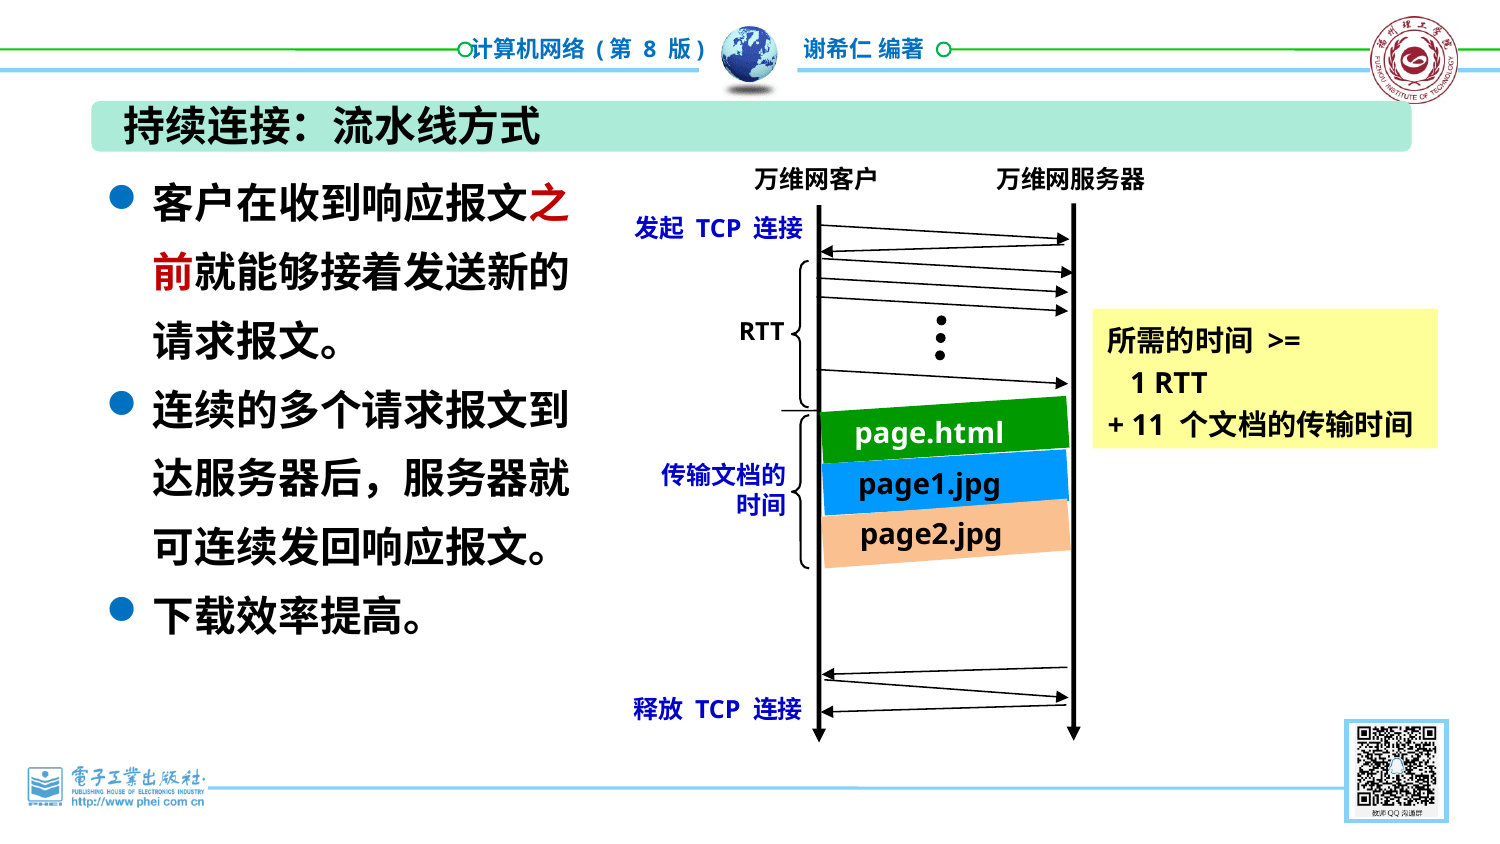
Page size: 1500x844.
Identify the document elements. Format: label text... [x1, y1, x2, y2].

text_box [1071, 571, 1080, 741]
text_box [718, 260, 1069, 403]
picture [1355, 724, 1438, 817]
text_box 持续连接：流水线方式 [109, 92, 566, 158]
text_box 所需的时间 >= 1 RTT + 11 个文档的传输时间 [1092, 308, 1439, 449]
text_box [619, 204, 1074, 274]
text_box 万维网客户 [739, 156, 895, 201]
text_box 万维网服务器 [981, 156, 1162, 201]
picture [23, 764, 208, 809]
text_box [618, 666, 1069, 732]
picture [1370, 16, 1458, 104]
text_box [631, 403, 1070, 569]
text_box 客户在收到响应报文之前就能够接着发送新的请求报文。 连续的多个请求报文到达服务器后，服务器就可连续发回响应报文。 下载效率提高。 [91, 151, 591, 648]
text_box [566, 100, 1412, 152]
picture [719, 24, 779, 100]
text_box [91, 100, 109, 152]
